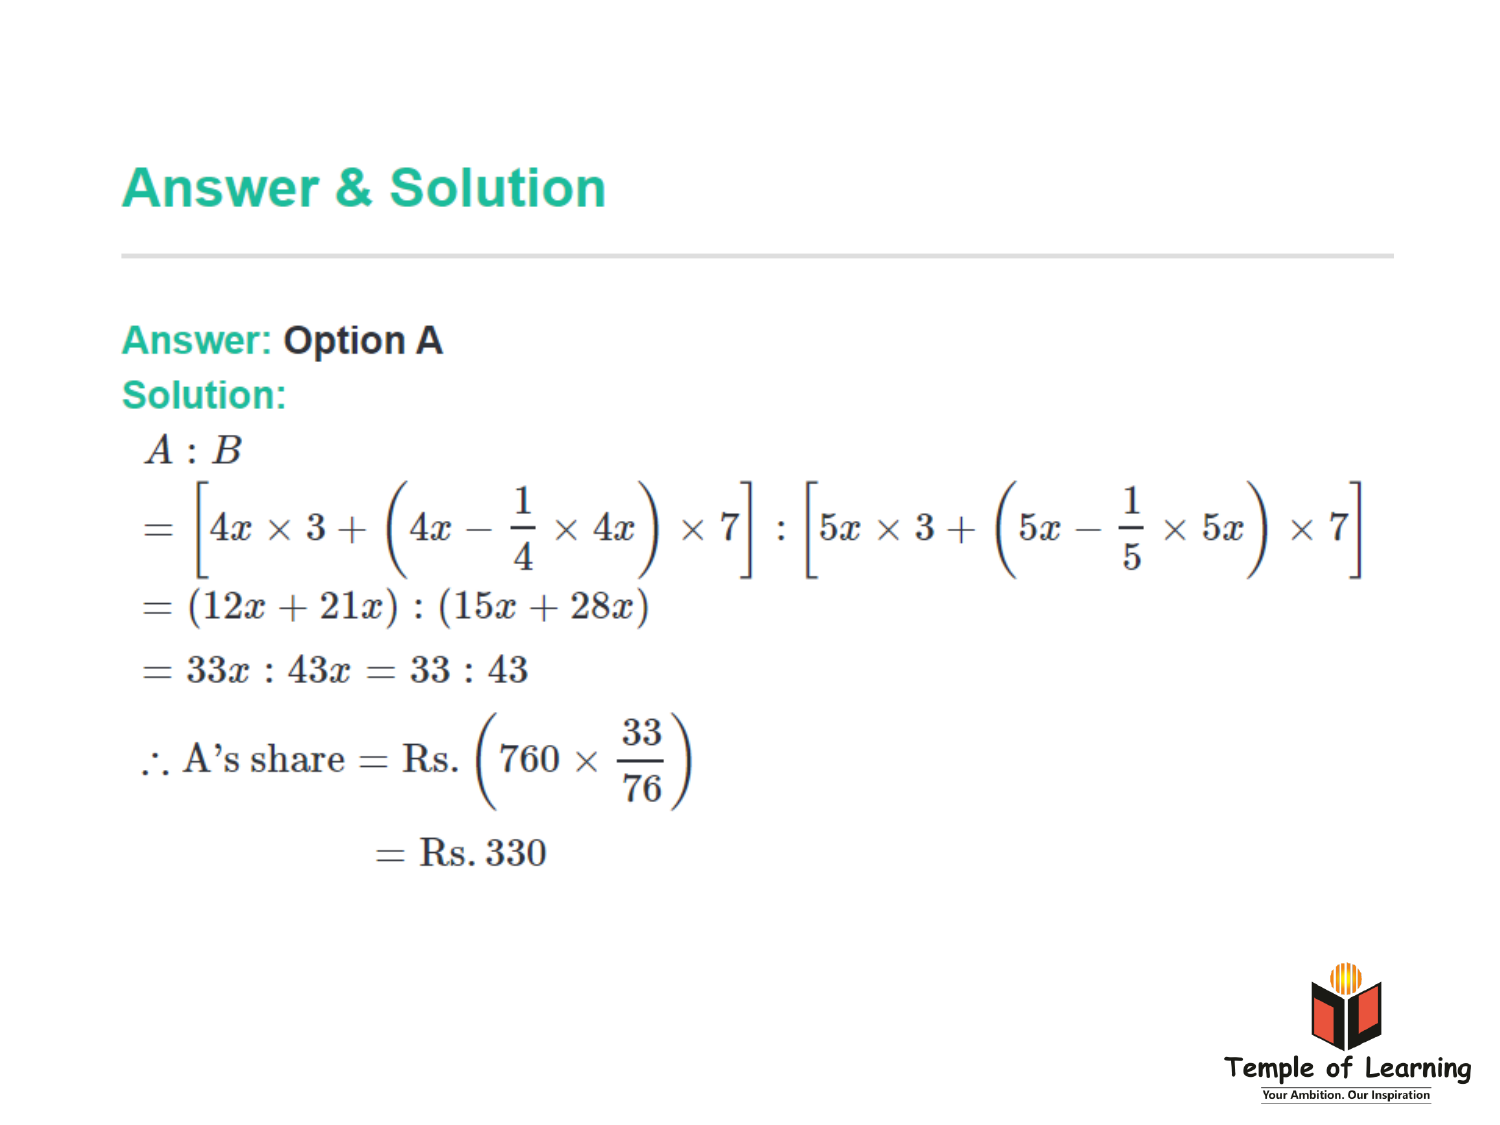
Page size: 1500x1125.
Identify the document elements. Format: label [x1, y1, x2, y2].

picture [105, 149, 1394, 899]
picture [1224, 962, 1471, 1104]
